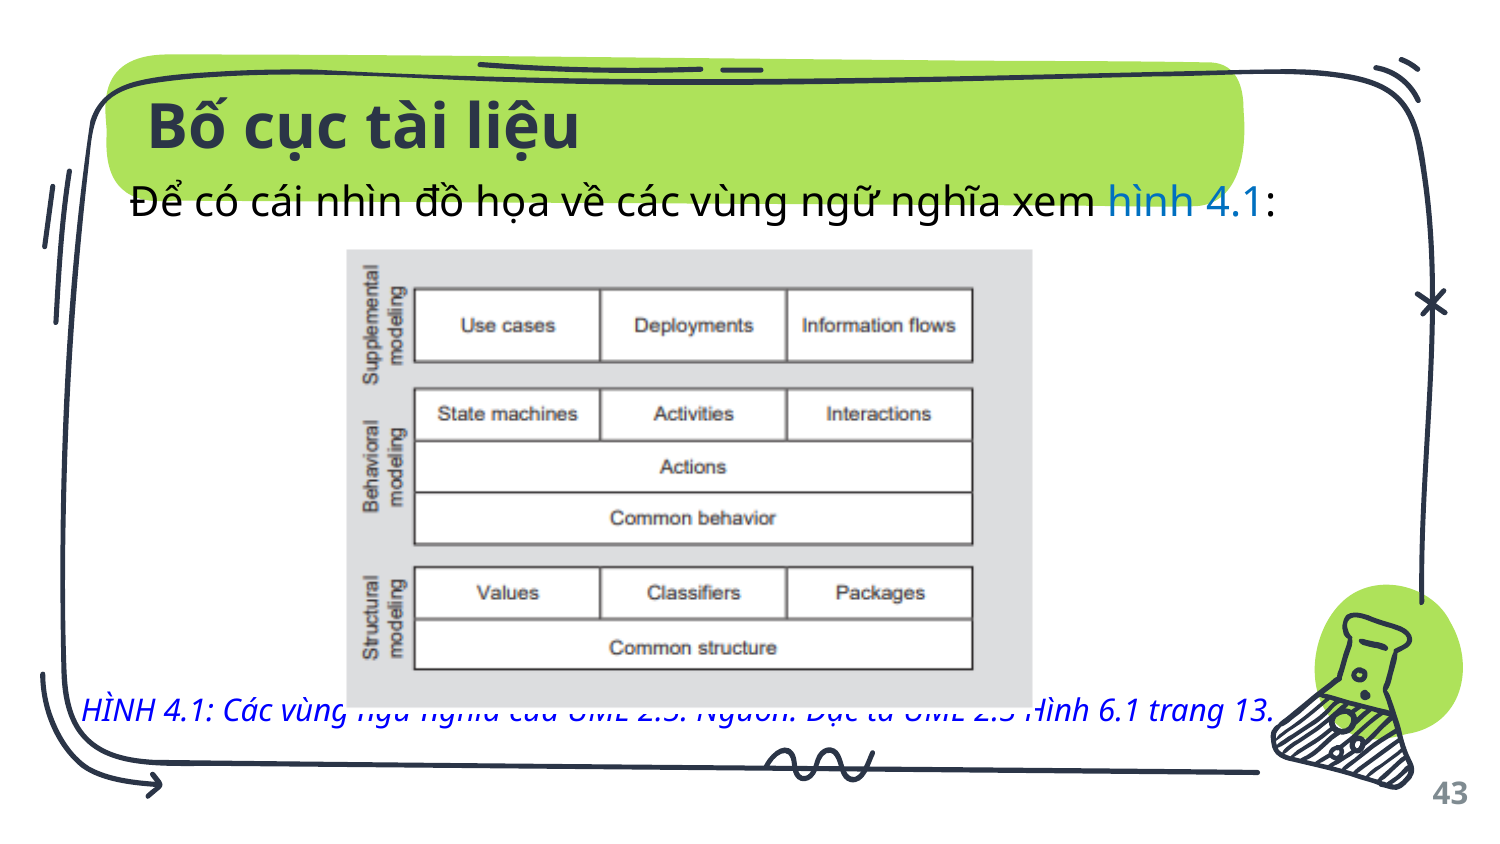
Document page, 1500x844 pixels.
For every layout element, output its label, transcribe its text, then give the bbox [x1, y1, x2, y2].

text_box Để có cái nhìn đồ họa về các vùng ngữ nghĩa xem hình 4.1: [114, 157, 1424, 241]
picture [342, 248, 1036, 714]
text_box [1271, 612, 1415, 790]
title Bố cục tài liệu [146, 95, 1354, 157]
text_box HÌNH 4.1: Các vùng ngữ nghĩa của UML 2.5. Nguồn: Đặc tả UML 2.5 Hình 6.1 trang 13. [65, 670, 1332, 744]
slide_number 43 [1378, 769, 1469, 820]
